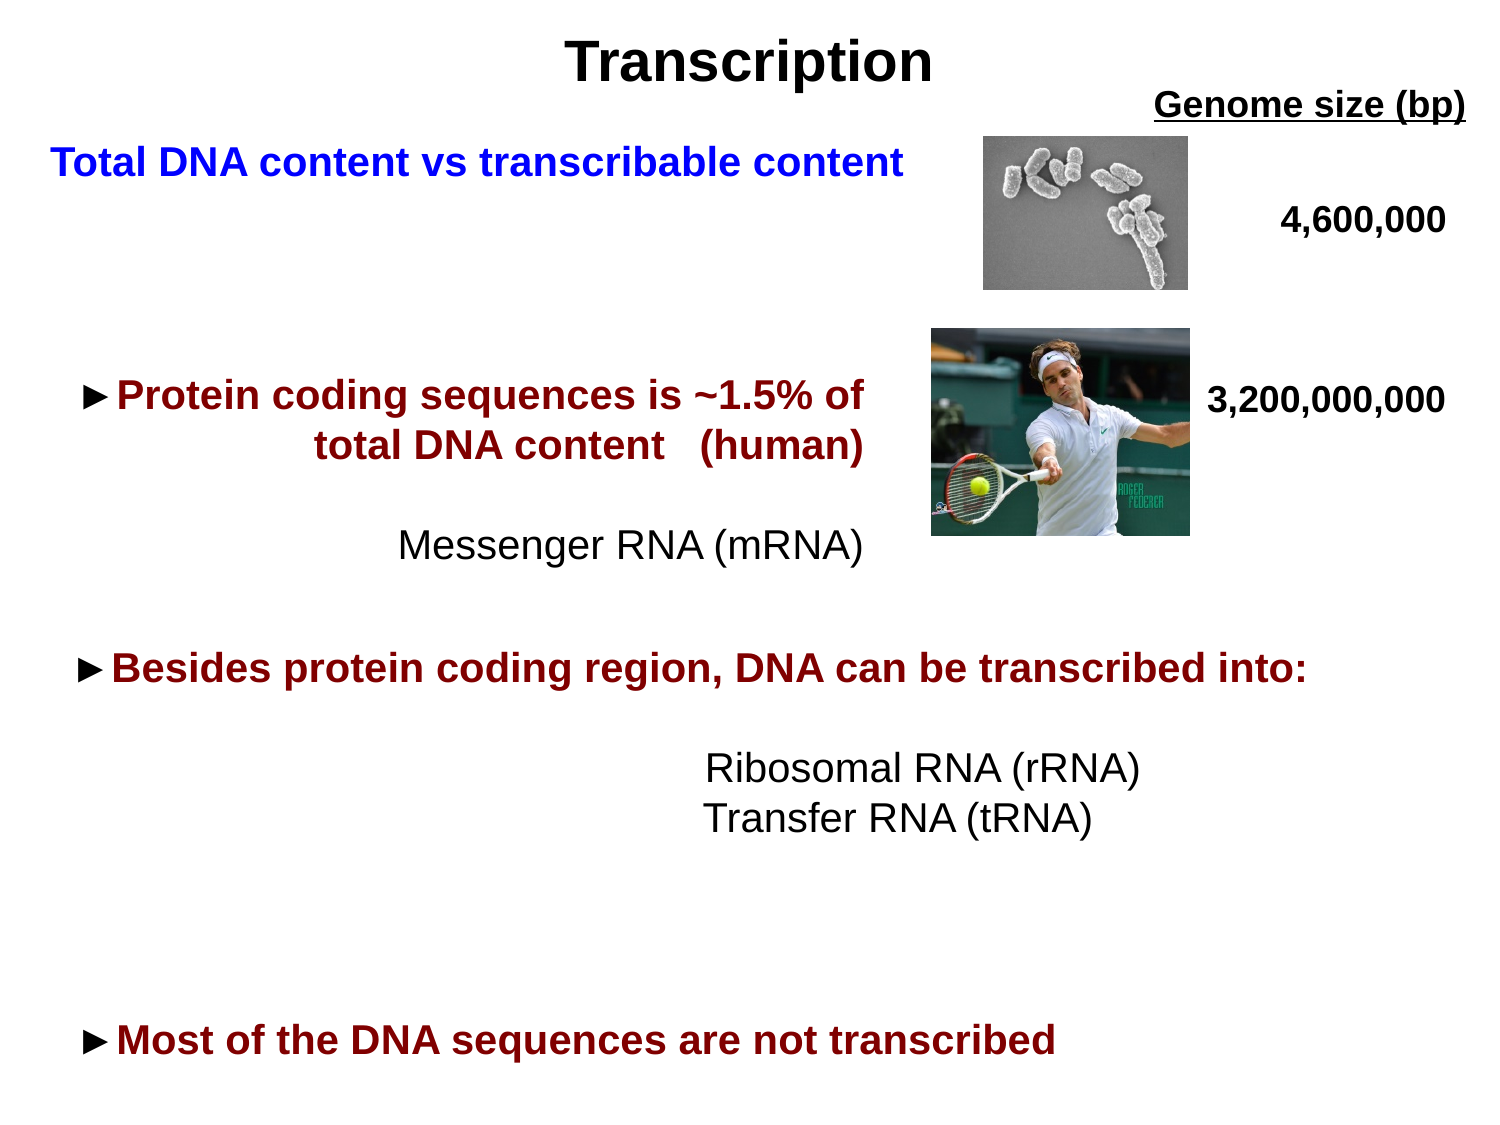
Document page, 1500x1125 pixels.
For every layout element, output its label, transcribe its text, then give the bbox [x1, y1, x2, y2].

text_box 4,600,000 3,200,000,000 [1192, 187, 1483, 427]
text_box ►Most of the DNA sequences are not transcribed [60, 1005, 1072, 1070]
picture [930, 328, 1191, 536]
picture [983, 136, 1189, 290]
text_box ►Protein coding sequences is ~1.5% of total DNA content (human) Messenger RNA (mRNA) [58, 360, 880, 575]
text_box Total DNA content vs transcribable content [35, 127, 952, 242]
text_box Genome size (bp) [1138, 73, 1482, 133]
text_box ►Besides protein coding region, DNA can be transcribed into: Ribosomal RNA (rRNA) Transfer RNA (tRNA) [55, 633, 1324, 899]
text_box Transcription [550, 16, 950, 101]
